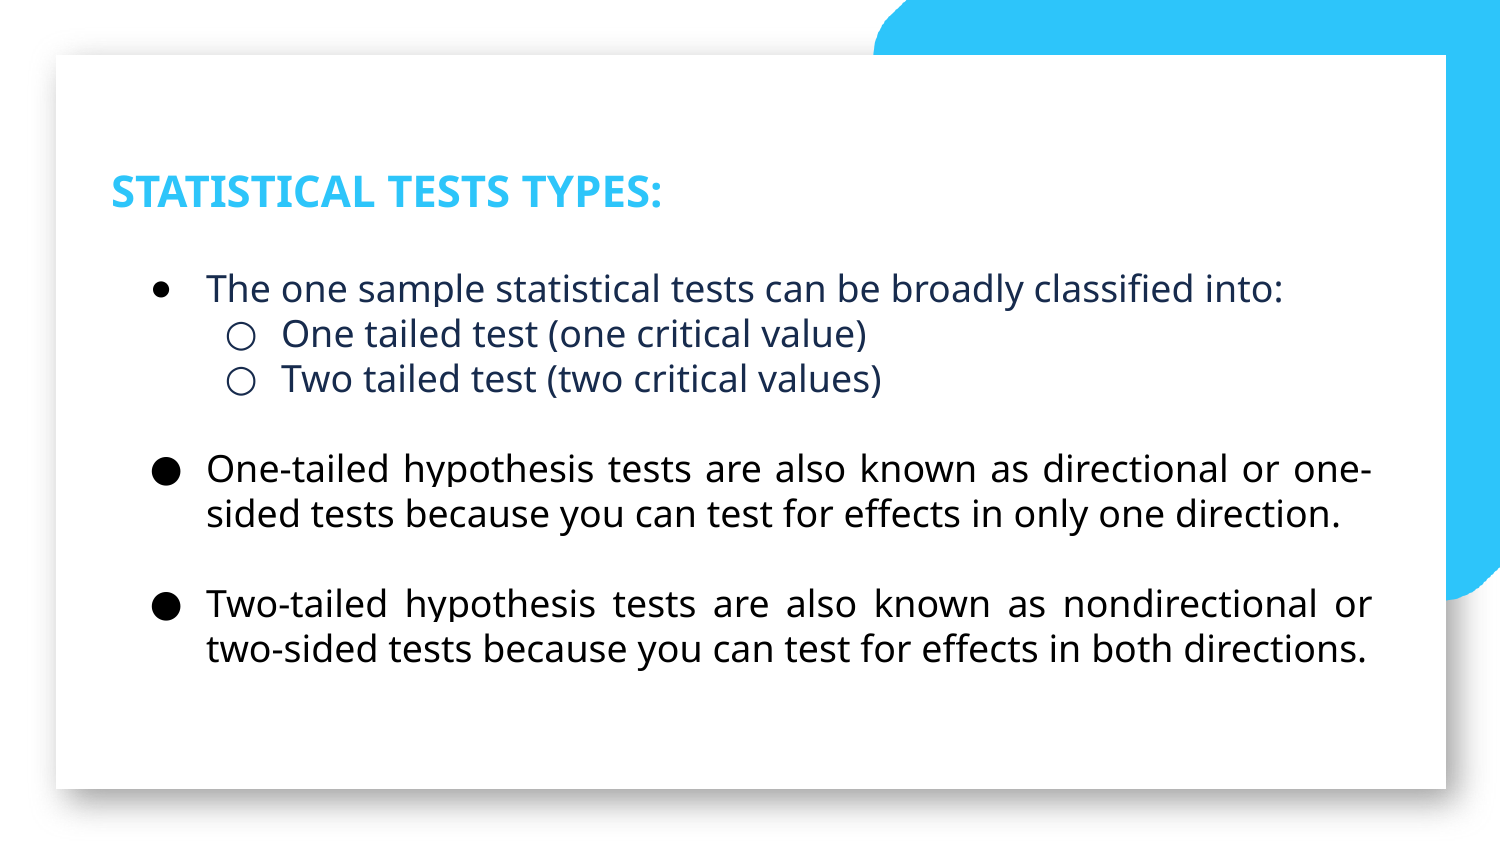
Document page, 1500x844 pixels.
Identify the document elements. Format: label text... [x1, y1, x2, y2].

text_box The one sample statistical tests can be broadly classified into: One tailed test (one critical value) Two tailed test (two critical values) One-tailed hypothesis tests are also known as directional or one-sided tests because you can test for effects in only one direction. Two-tailed hypothesis tests are also known as nondirectional or two-sided tests because you can test for effects in both directions. [115, 249, 1389, 733]
text_box STATISTICAL TESTS TYPES: [96, 149, 1417, 266]
picture [0, 0, 1500, 844]
